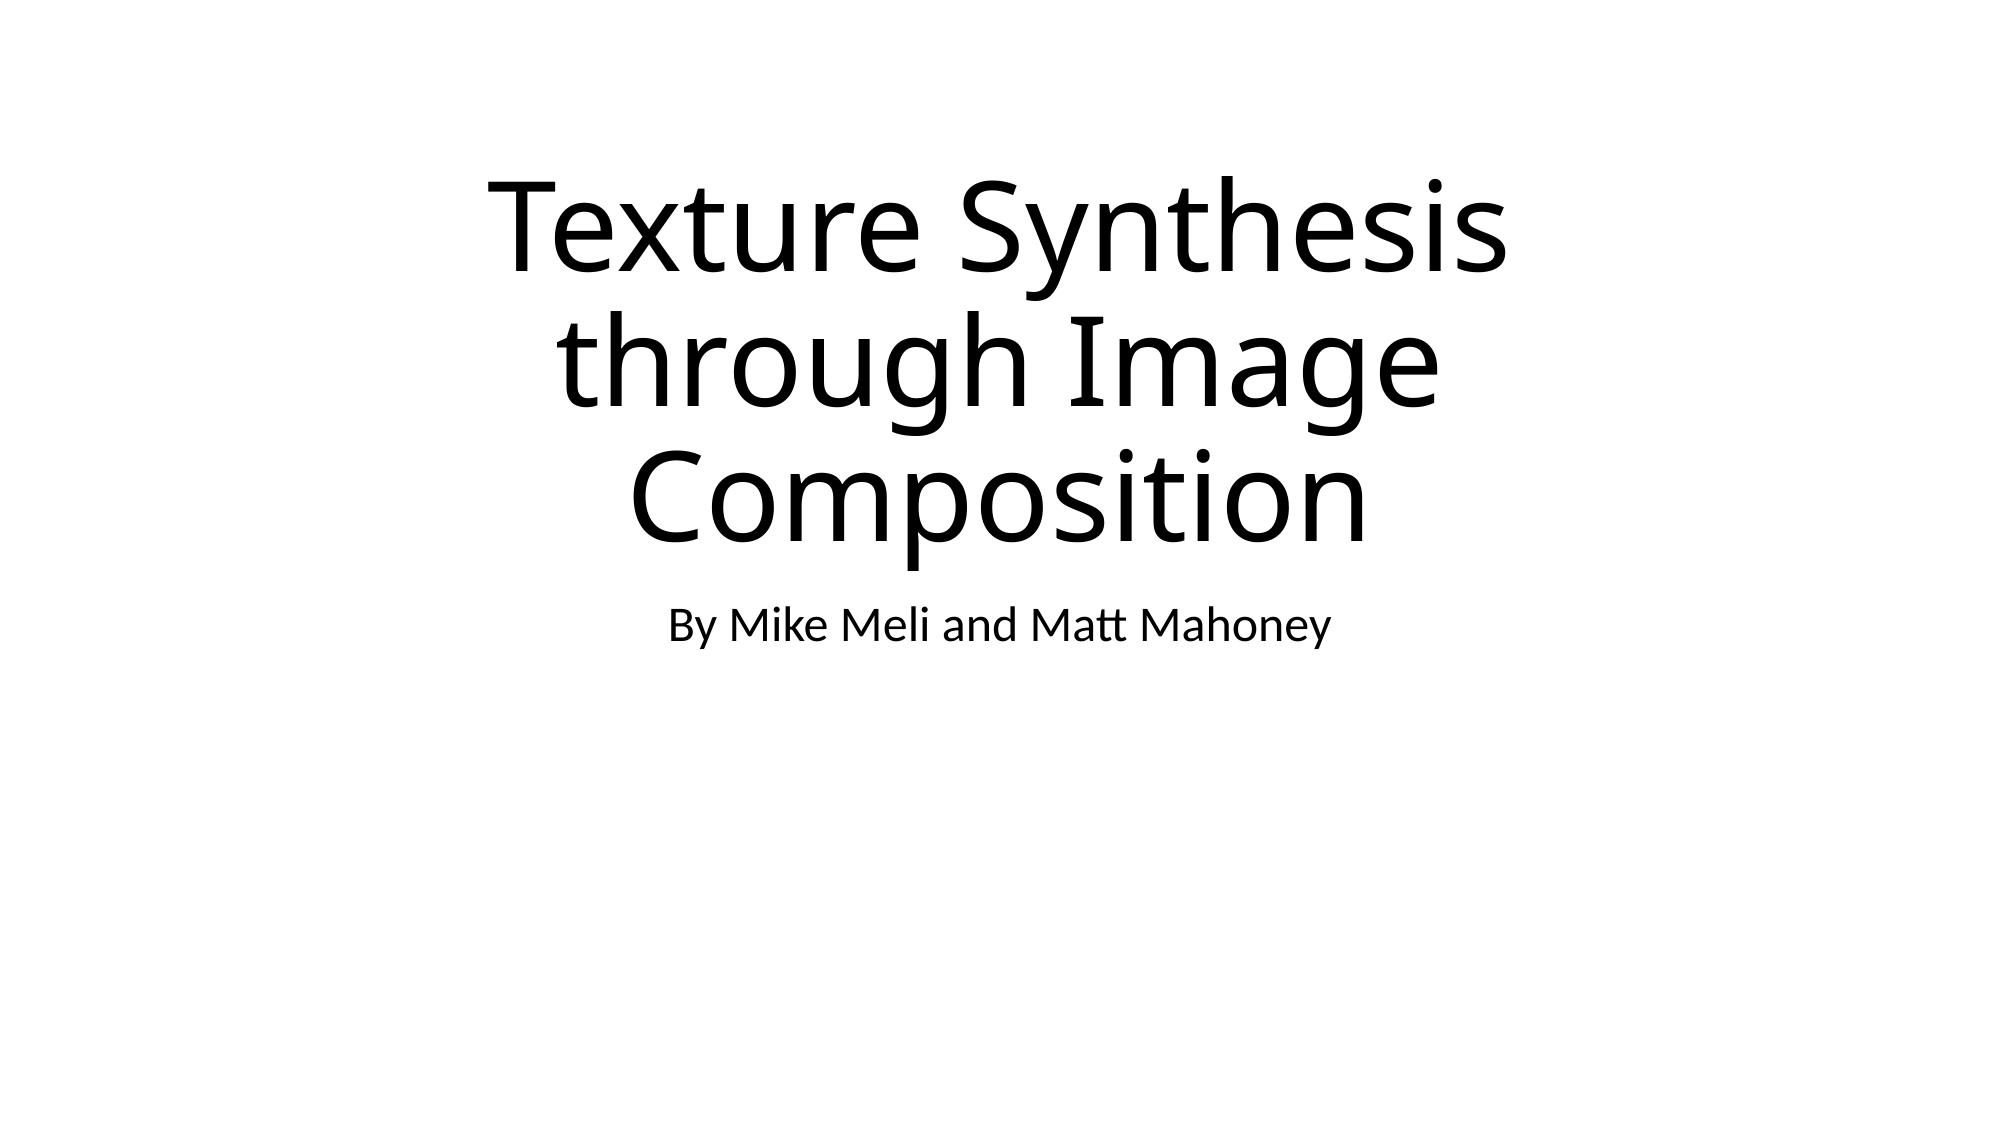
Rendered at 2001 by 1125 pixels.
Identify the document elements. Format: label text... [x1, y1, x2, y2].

subtitle By Mike Meli and Matt Mahoney [249, 590, 1750, 863]
title Texture Synthesis through Image Composition [249, 184, 1750, 576]
